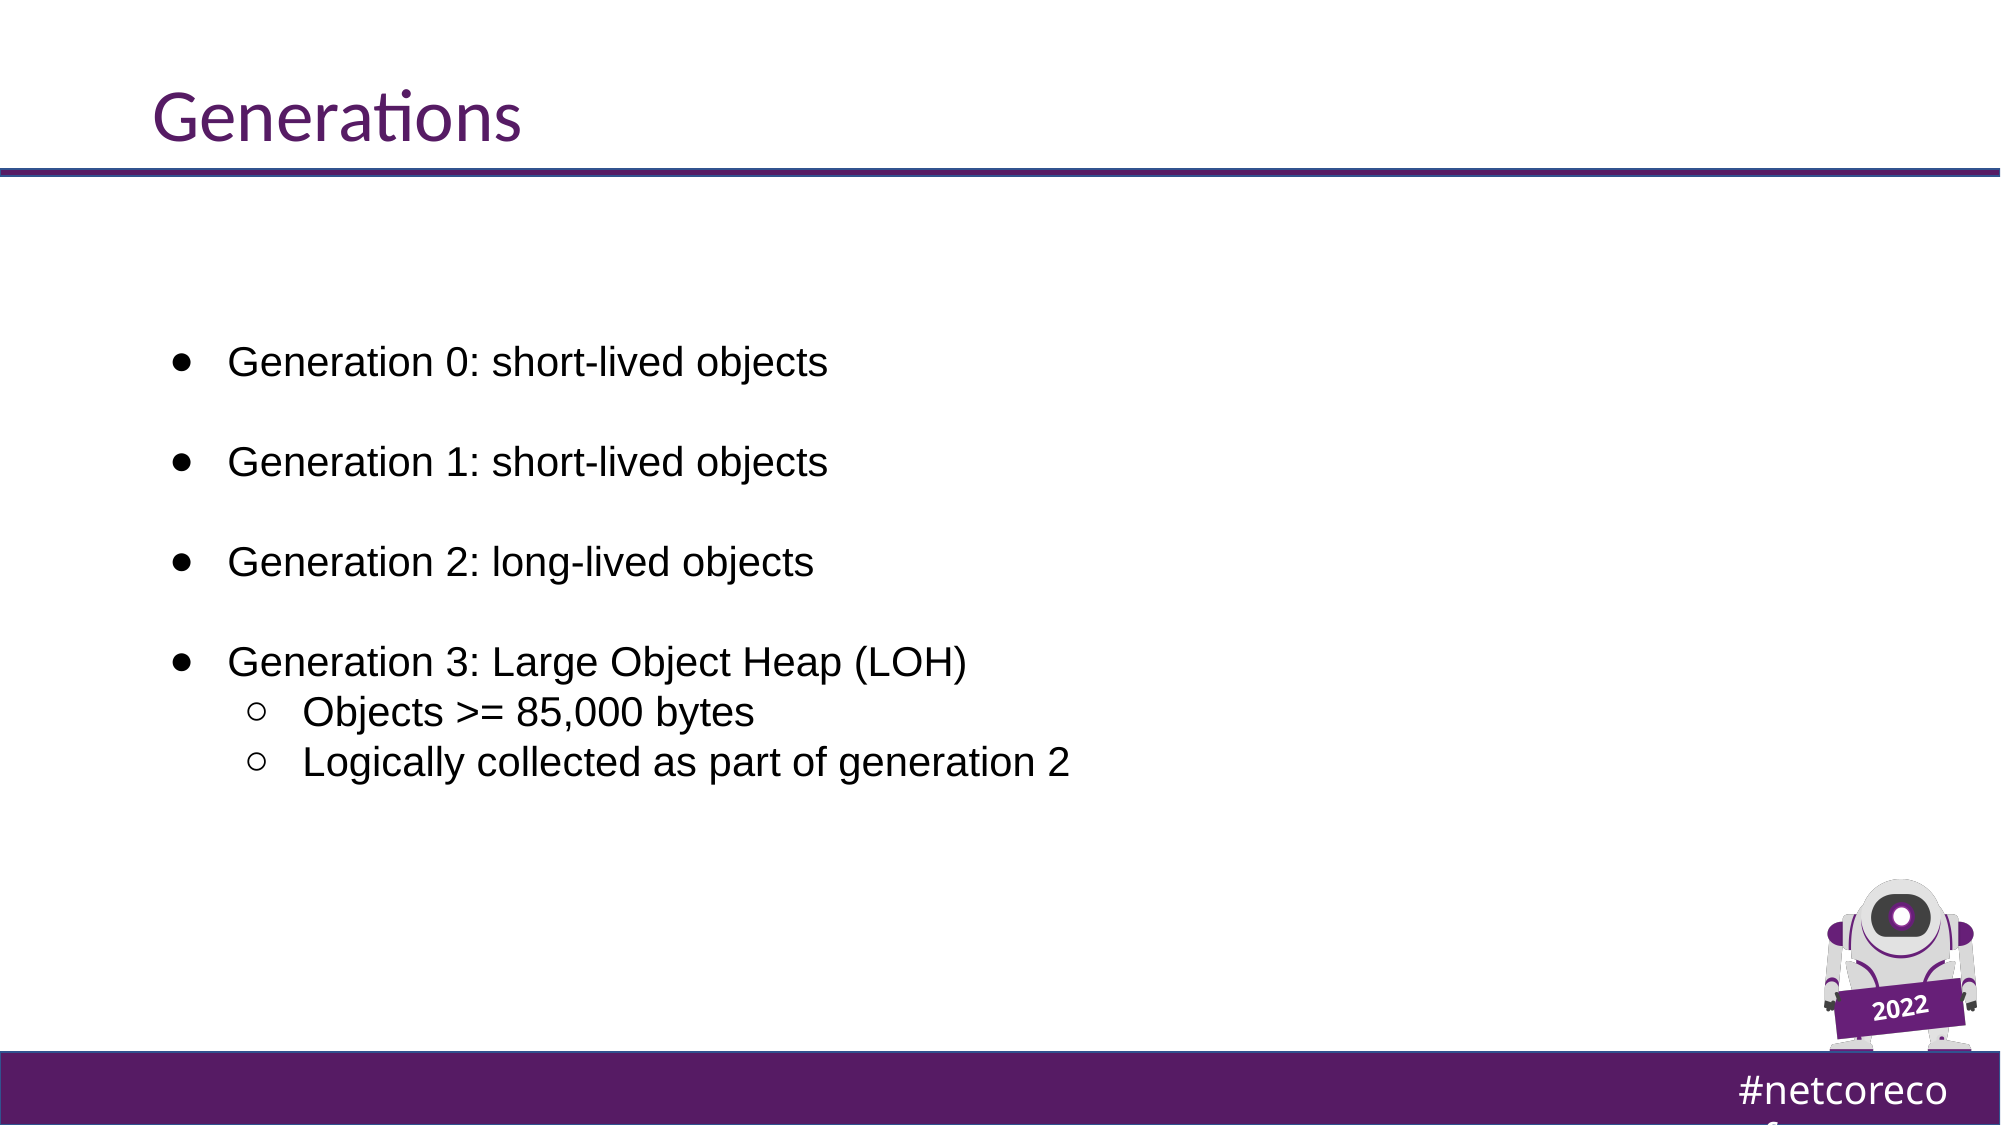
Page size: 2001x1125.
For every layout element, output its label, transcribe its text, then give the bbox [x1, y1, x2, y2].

picture [1824, 879, 1977, 1051]
title Generations [137, 20, 1863, 213]
text_box Generation 0: short-lived objects Generation 1: short-lived objects Generation 2: long-lived objects Generation 3: Large Object Heap (LOH) Objects >= 85,000 bytes Logically collected as part of generation 2 [137, 319, 1591, 801]
